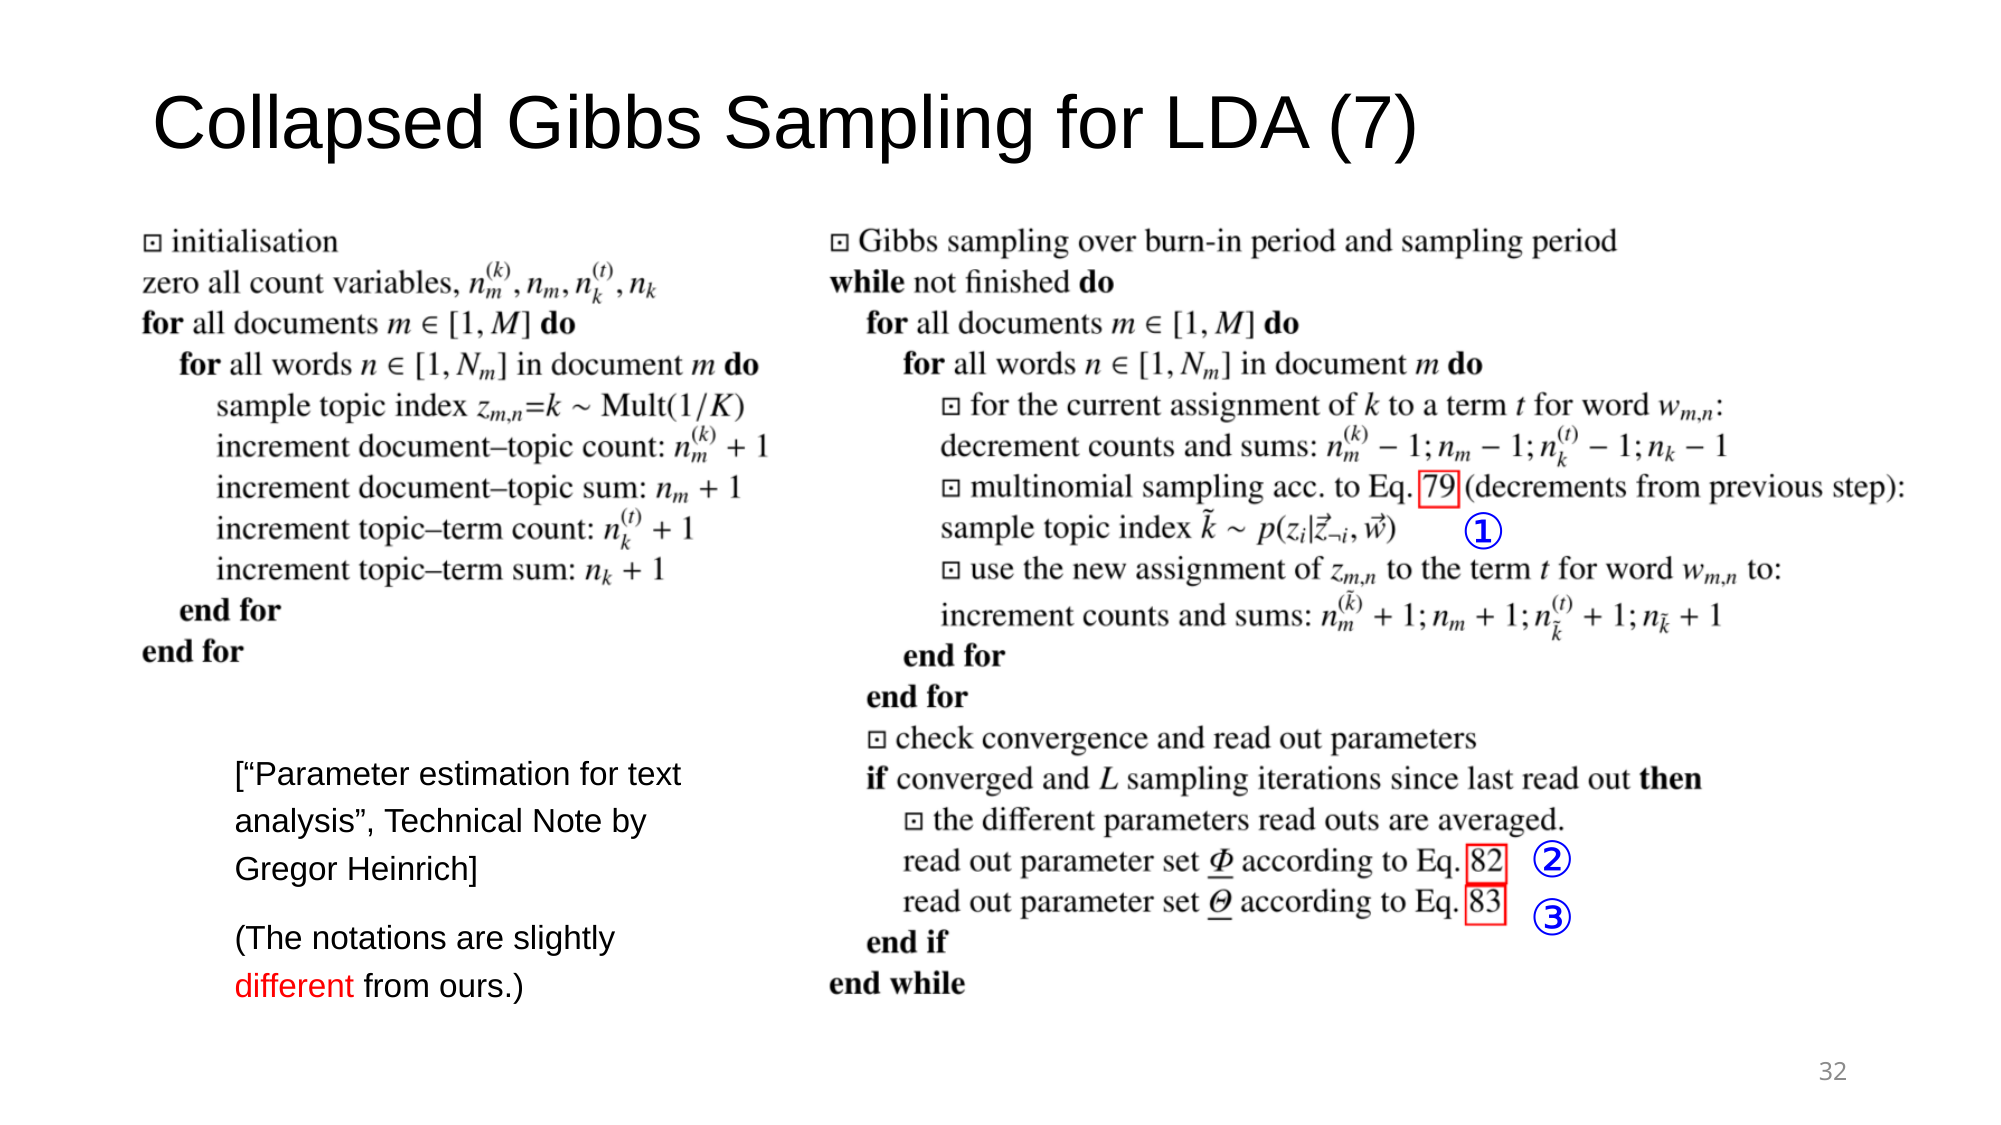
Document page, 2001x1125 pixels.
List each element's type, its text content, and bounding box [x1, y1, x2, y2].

text_box [“Parameter estimation for text analysis”, Technical Note by Gregor Heinrich] (The notations are slightly different from ours.) [219, 736, 720, 1013]
title Collapsed Gibbs Sampling for LDA (7) [137, 59, 1863, 189]
slide_number 32 [1412, 1042, 1863, 1103]
picture [823, 221, 1918, 1013]
picture [137, 221, 802, 670]
